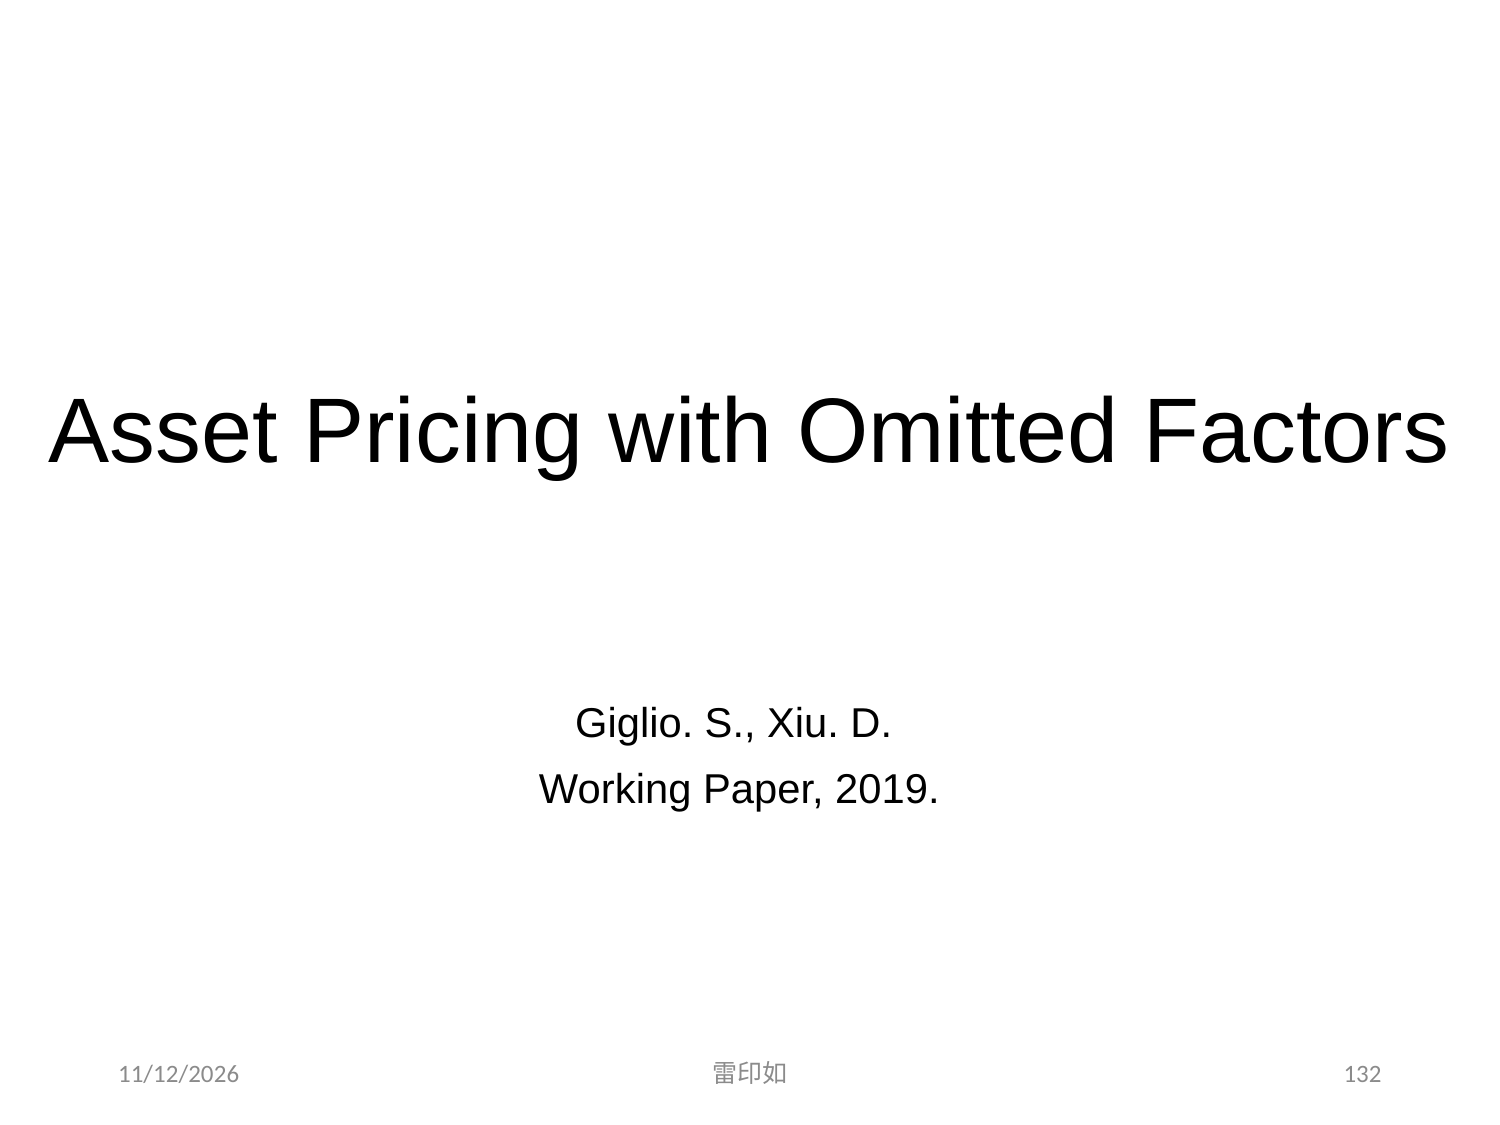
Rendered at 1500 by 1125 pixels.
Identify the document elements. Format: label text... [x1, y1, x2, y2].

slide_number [103, 1042, 441, 1103]
slide_number 132 [1059, 1042, 1397, 1103]
text_box Giglio. S., Xiu. D. Working Paper, 2019. [0, 694, 1479, 981]
footer 雷印如 [496, 1042, 1004, 1103]
text_box Asset Pricing with Omitted Factors [0, 224, 1500, 642]
